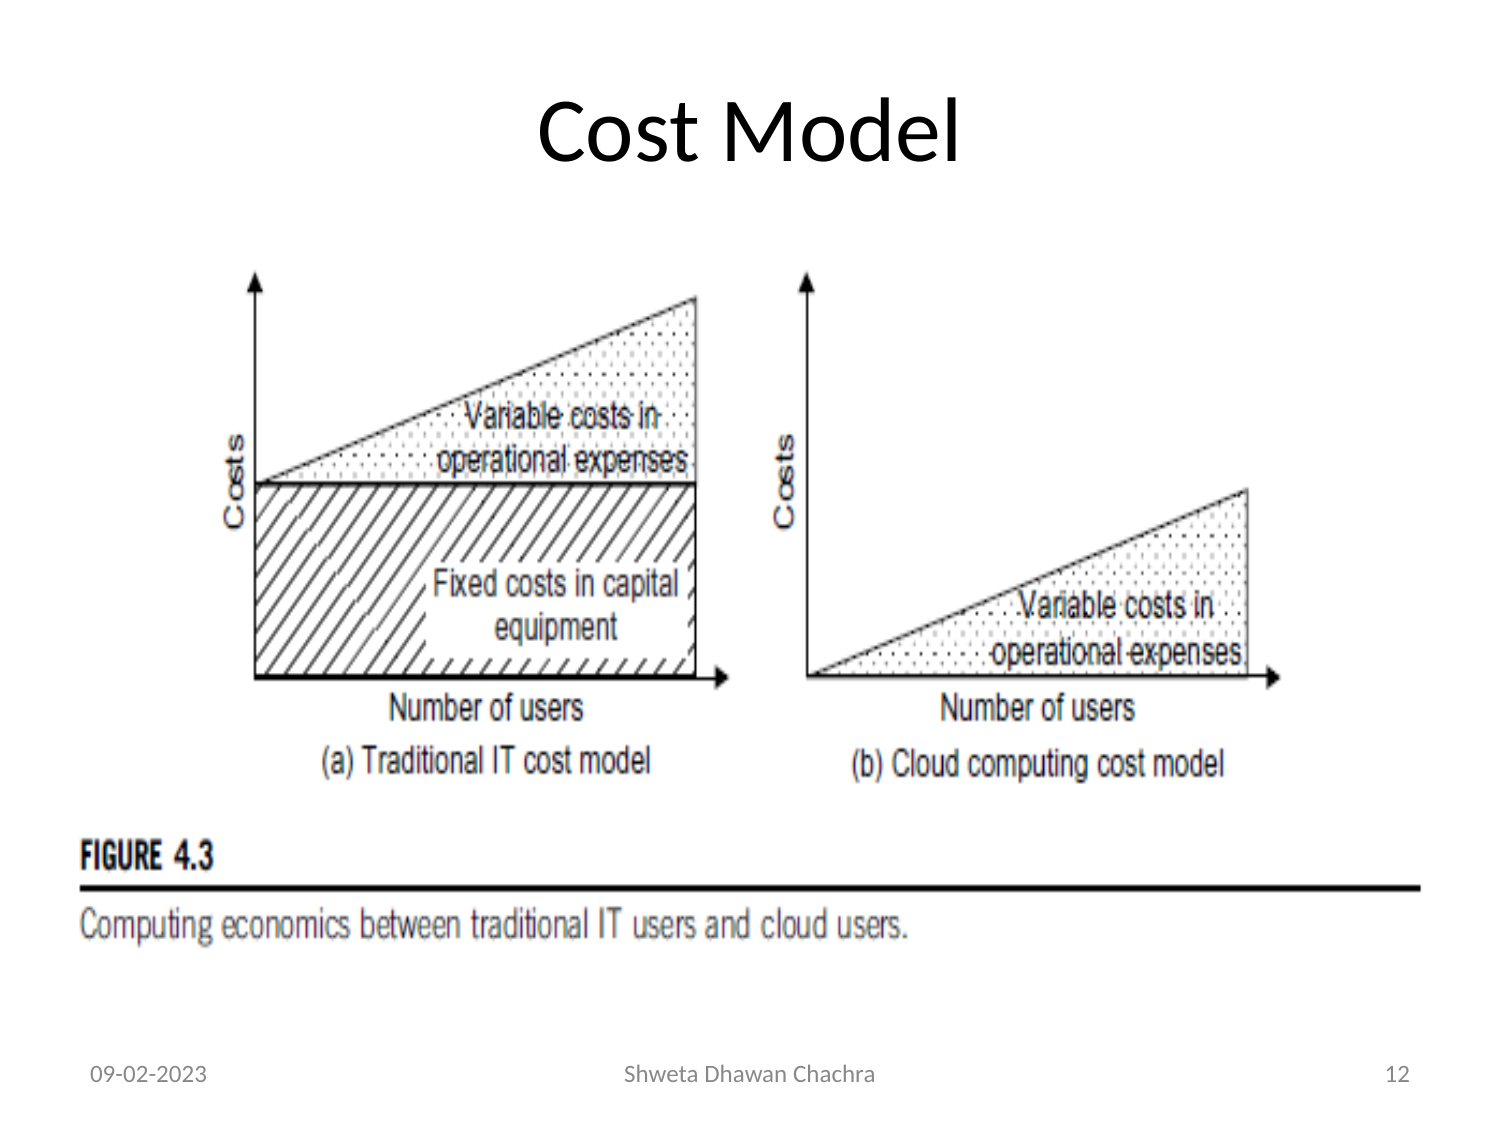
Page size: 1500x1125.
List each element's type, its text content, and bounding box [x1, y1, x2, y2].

footer Shweta Dhawan Chachra [512, 1042, 988, 1103]
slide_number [75, 1042, 425, 1103]
picture [64, 243, 1424, 988]
slide_number ‹#› [1074, 1042, 1425, 1103]
title Cost Model [75, 45, 1425, 233]
